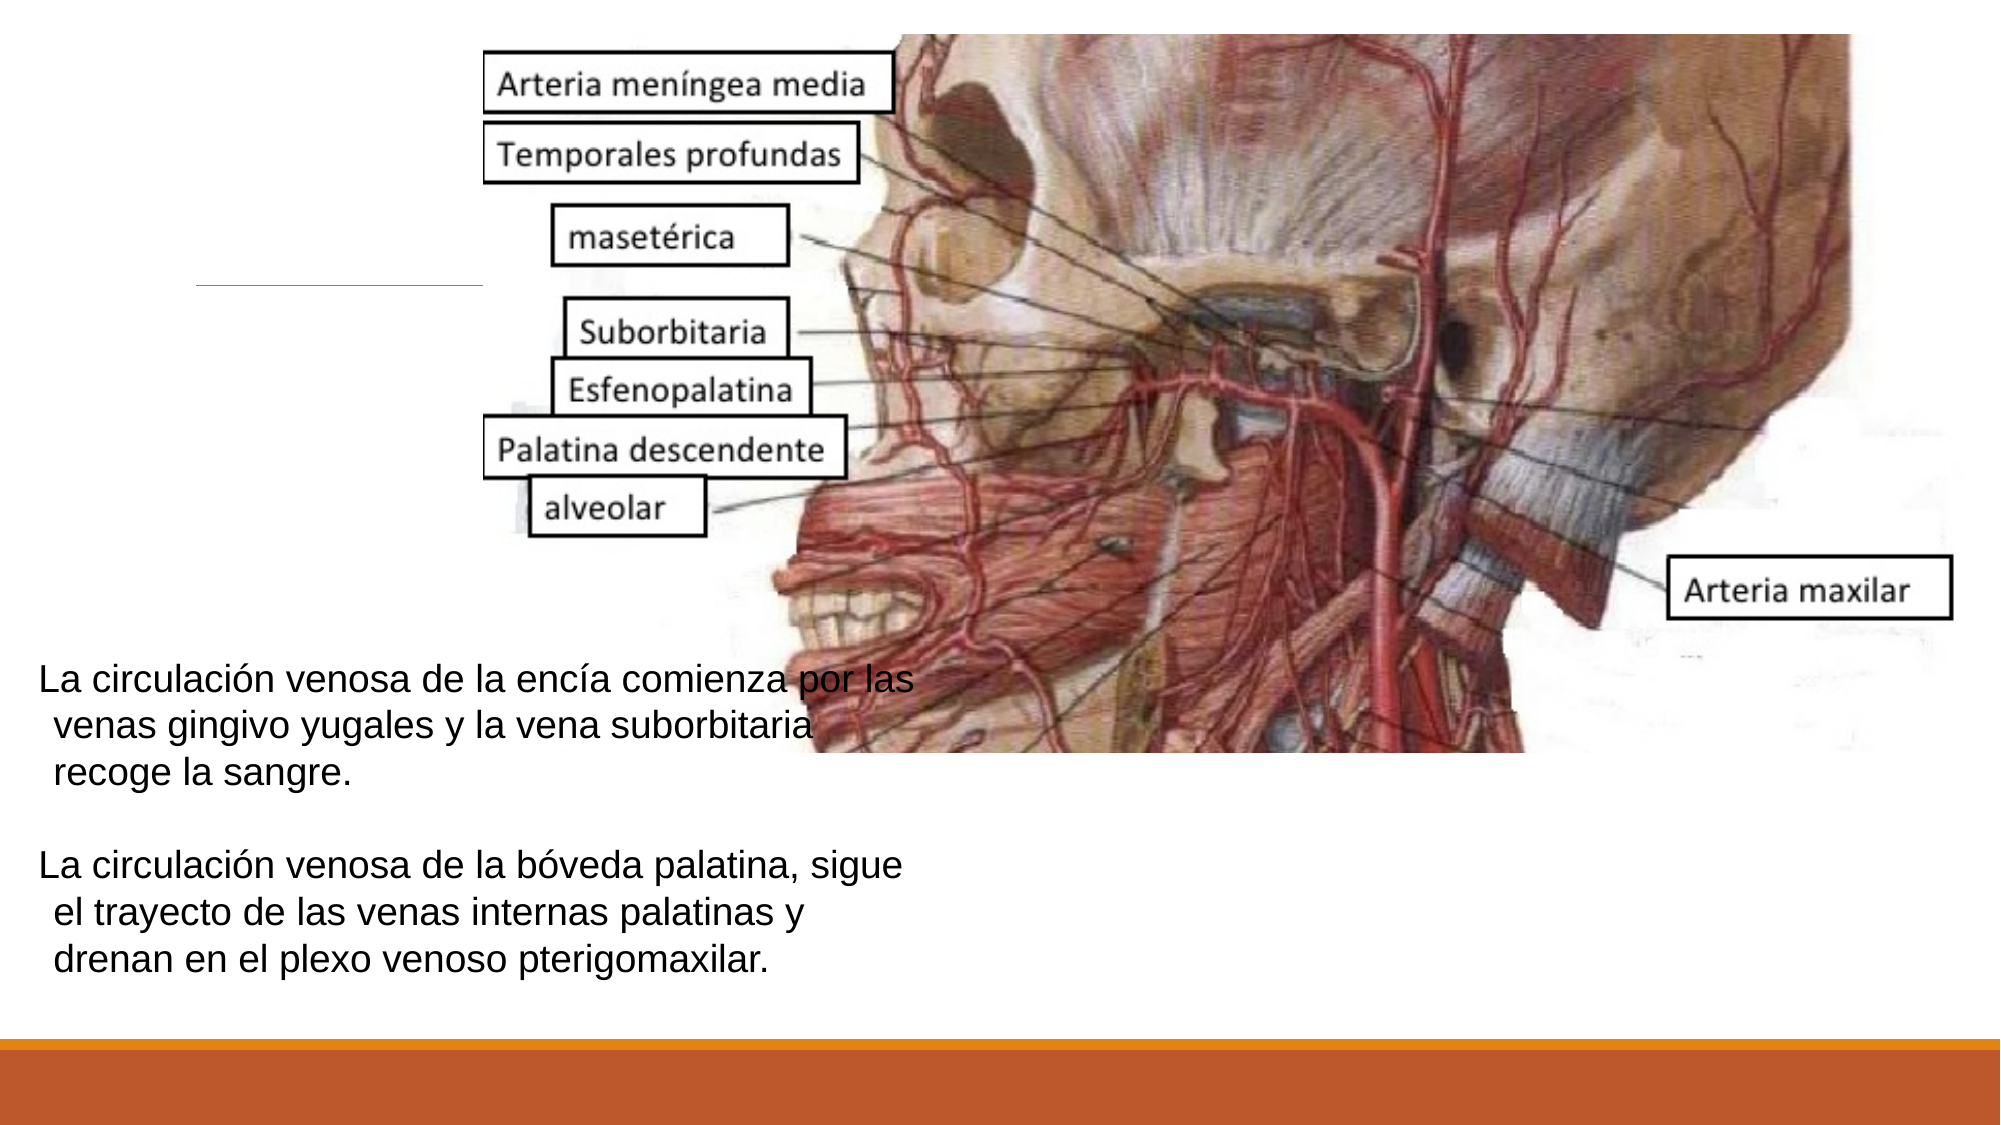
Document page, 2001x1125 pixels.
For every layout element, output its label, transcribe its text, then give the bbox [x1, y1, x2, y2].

list La circulación venosa de la encía comienza por las venas gingivo yugales y la vena suborbitaria recoge la sangre. La circulación venosa de la bóveda palatina, sigue el trayecto de las venas internas palatinas y drenan en el plexo venoso pterigomaxilar. [18, 633, 948, 1125]
picture [482, 33, 1970, 754]
